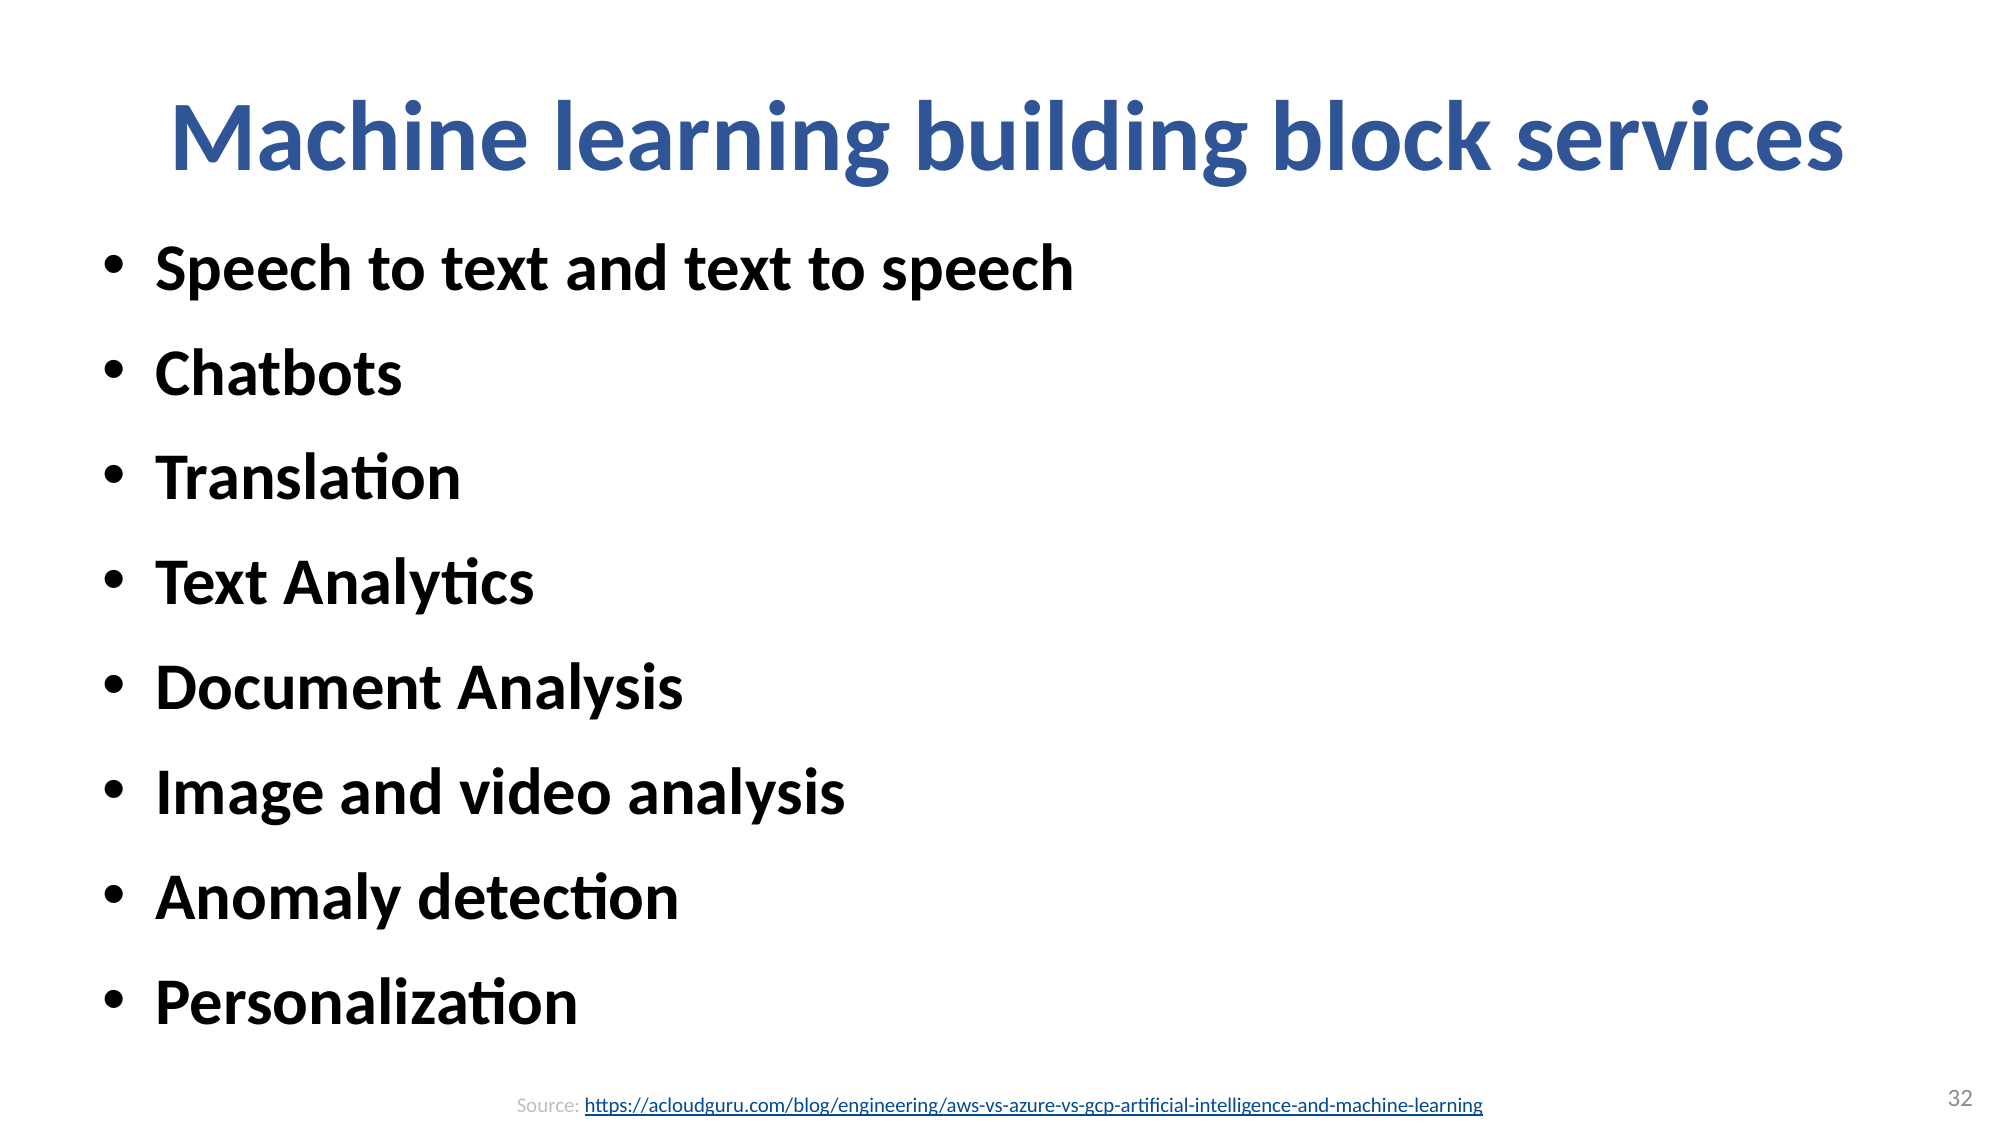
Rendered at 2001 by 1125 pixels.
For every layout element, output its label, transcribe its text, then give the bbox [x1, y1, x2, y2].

list Speech to text and text to speech Chatbots Translation Text Analytics Document Analysis Image and video analysis Anomaly detection Personalization [87, 215, 1929, 1043]
slide_number 32 [1830, 1076, 1989, 1116]
title Machine learning building block services [87, 22, 1929, 215]
text_box Source: https://acloudguru.com/blog/engineering/aws-vs-azure-vs-gcp-artificial-intelligence-and-machine-learning [394, 1084, 1606, 1125]
